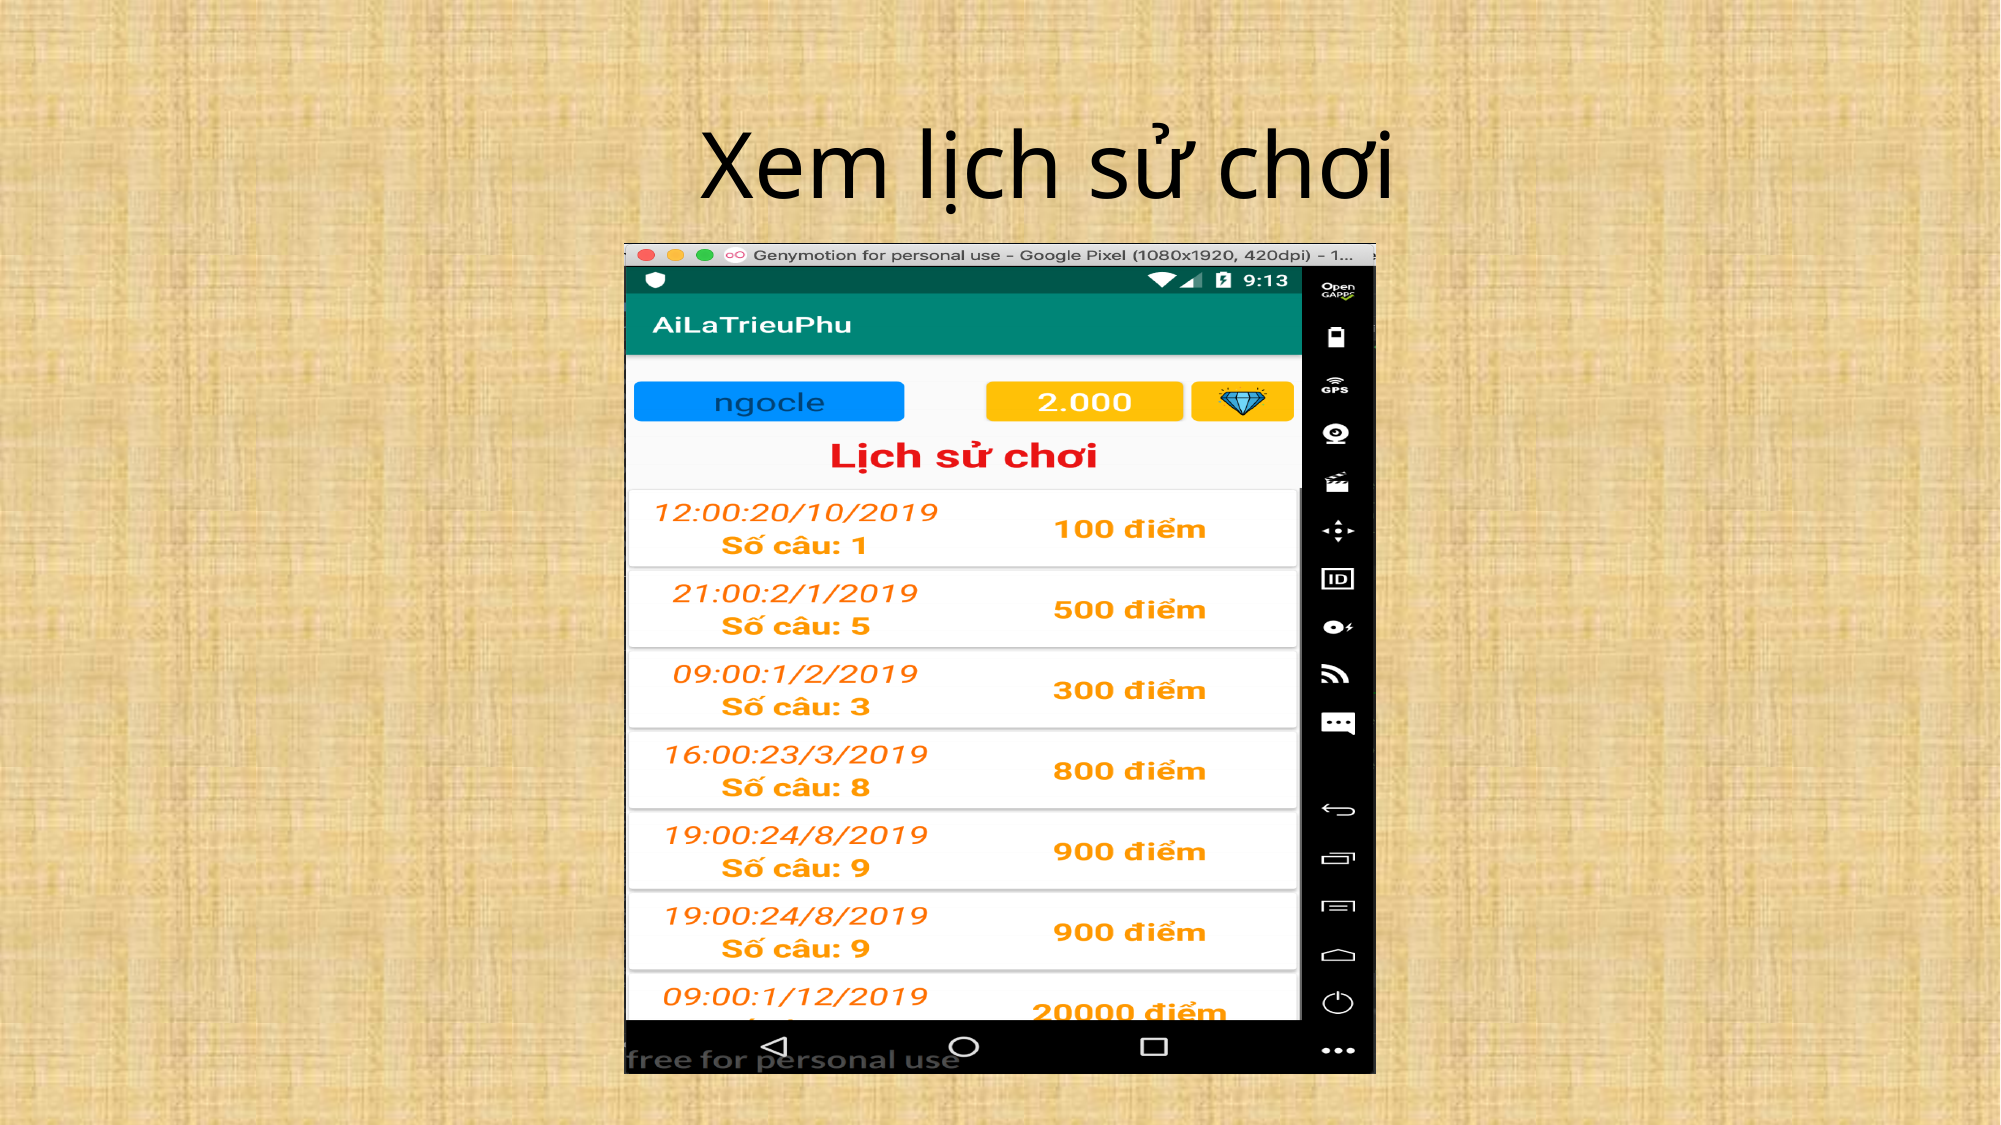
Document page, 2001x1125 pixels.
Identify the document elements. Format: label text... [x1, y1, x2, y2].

picture [0, 0, 2001, 1125]
title Xem lịch sử chơi [685, 59, 2000, 278]
